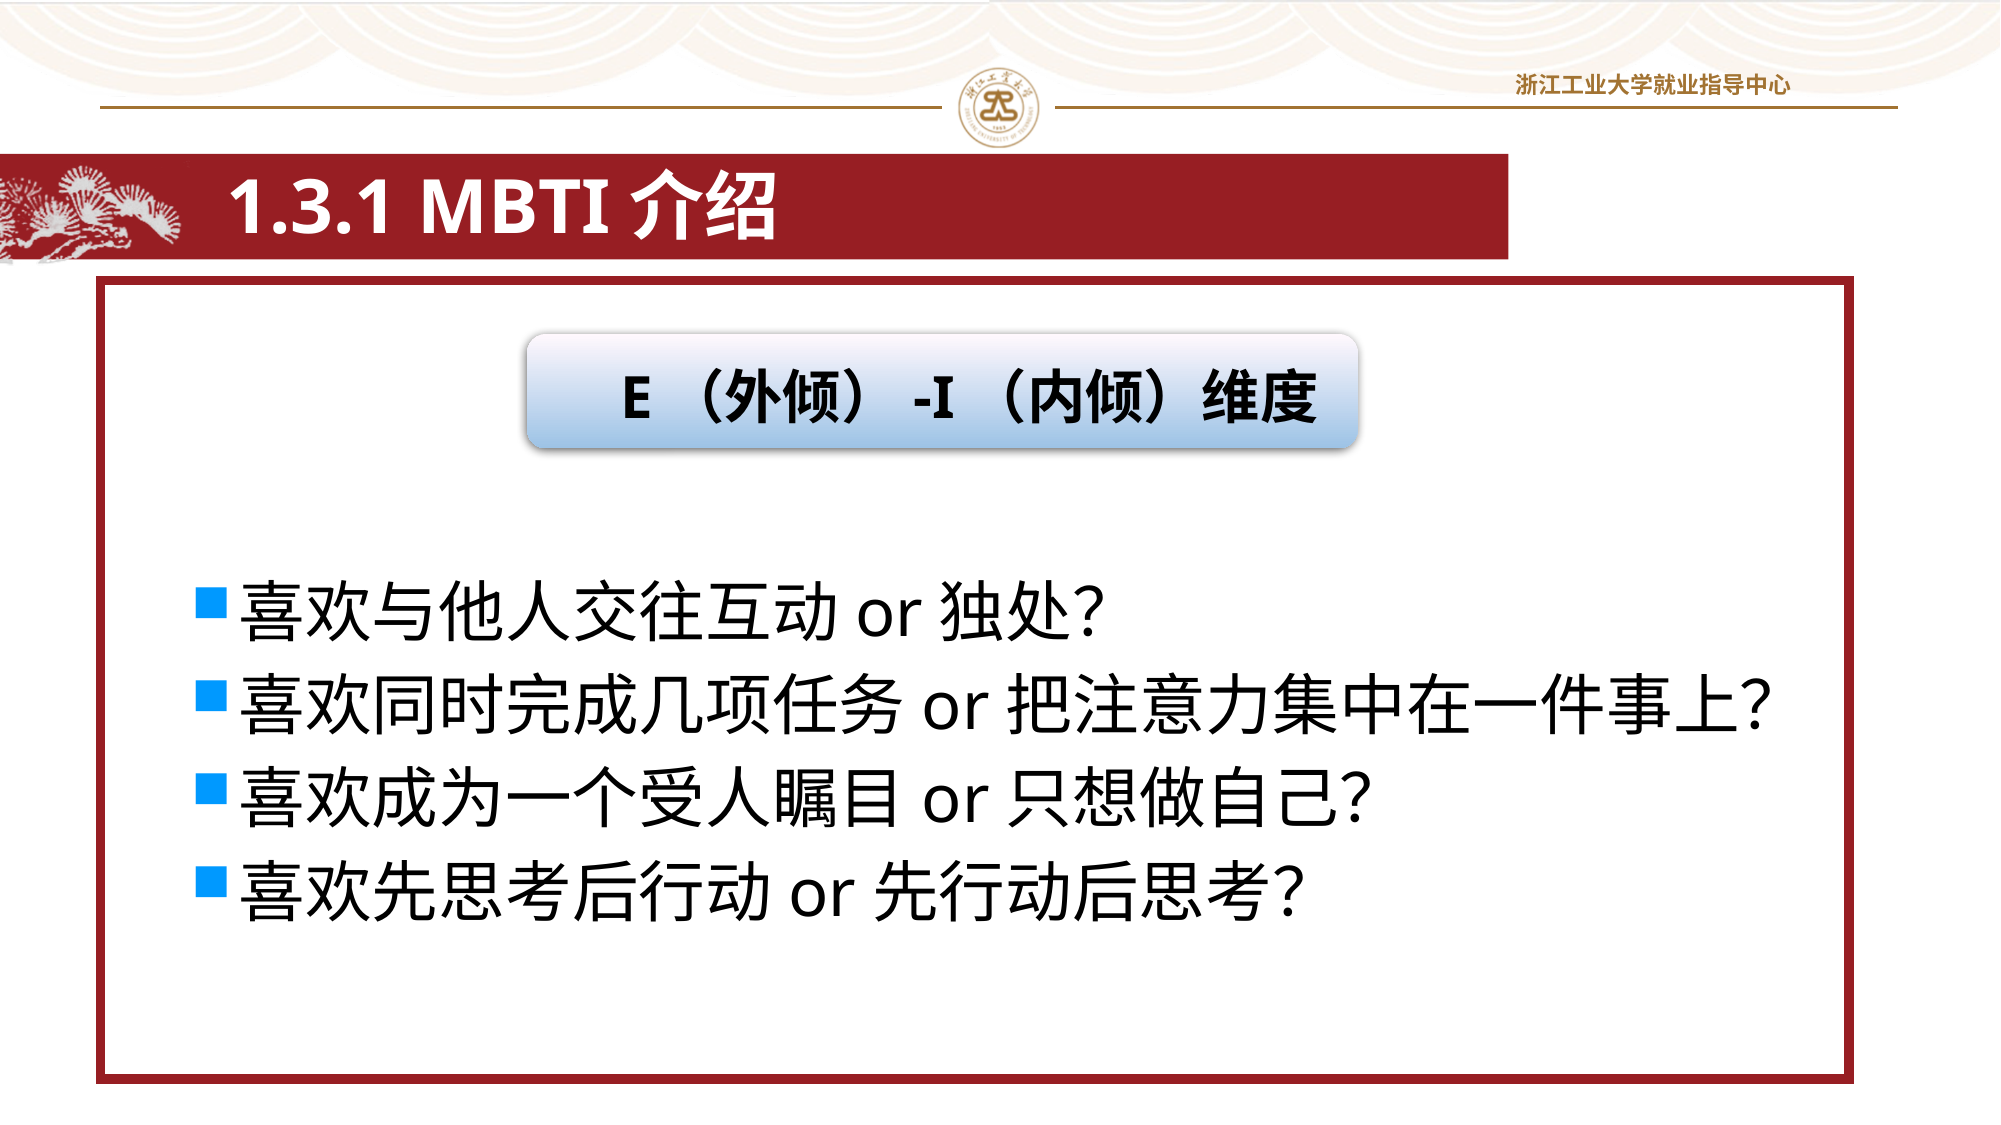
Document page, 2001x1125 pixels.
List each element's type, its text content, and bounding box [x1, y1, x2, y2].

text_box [100, 66, 1898, 149]
text_box E（外倾）-I（内倾）维度 [605, 353, 1374, 438]
text_box [1483, 153, 1509, 261]
text_box [527, 333, 1358, 449]
text_box [99, 280, 1850, 1080]
text_box 喜欢与他人交往互动or独处？ 喜欢同时完成几项任务or把注意力集中在一件事上？ 喜欢成为一个受人瞩目or只想做自己？ 喜欢先思考后行动or先行动后思考？ [101, 561, 1830, 937]
title 1.3.1 MBTI介绍 [212, 153, 1483, 265]
picture [0, 0, 2000, 281]
